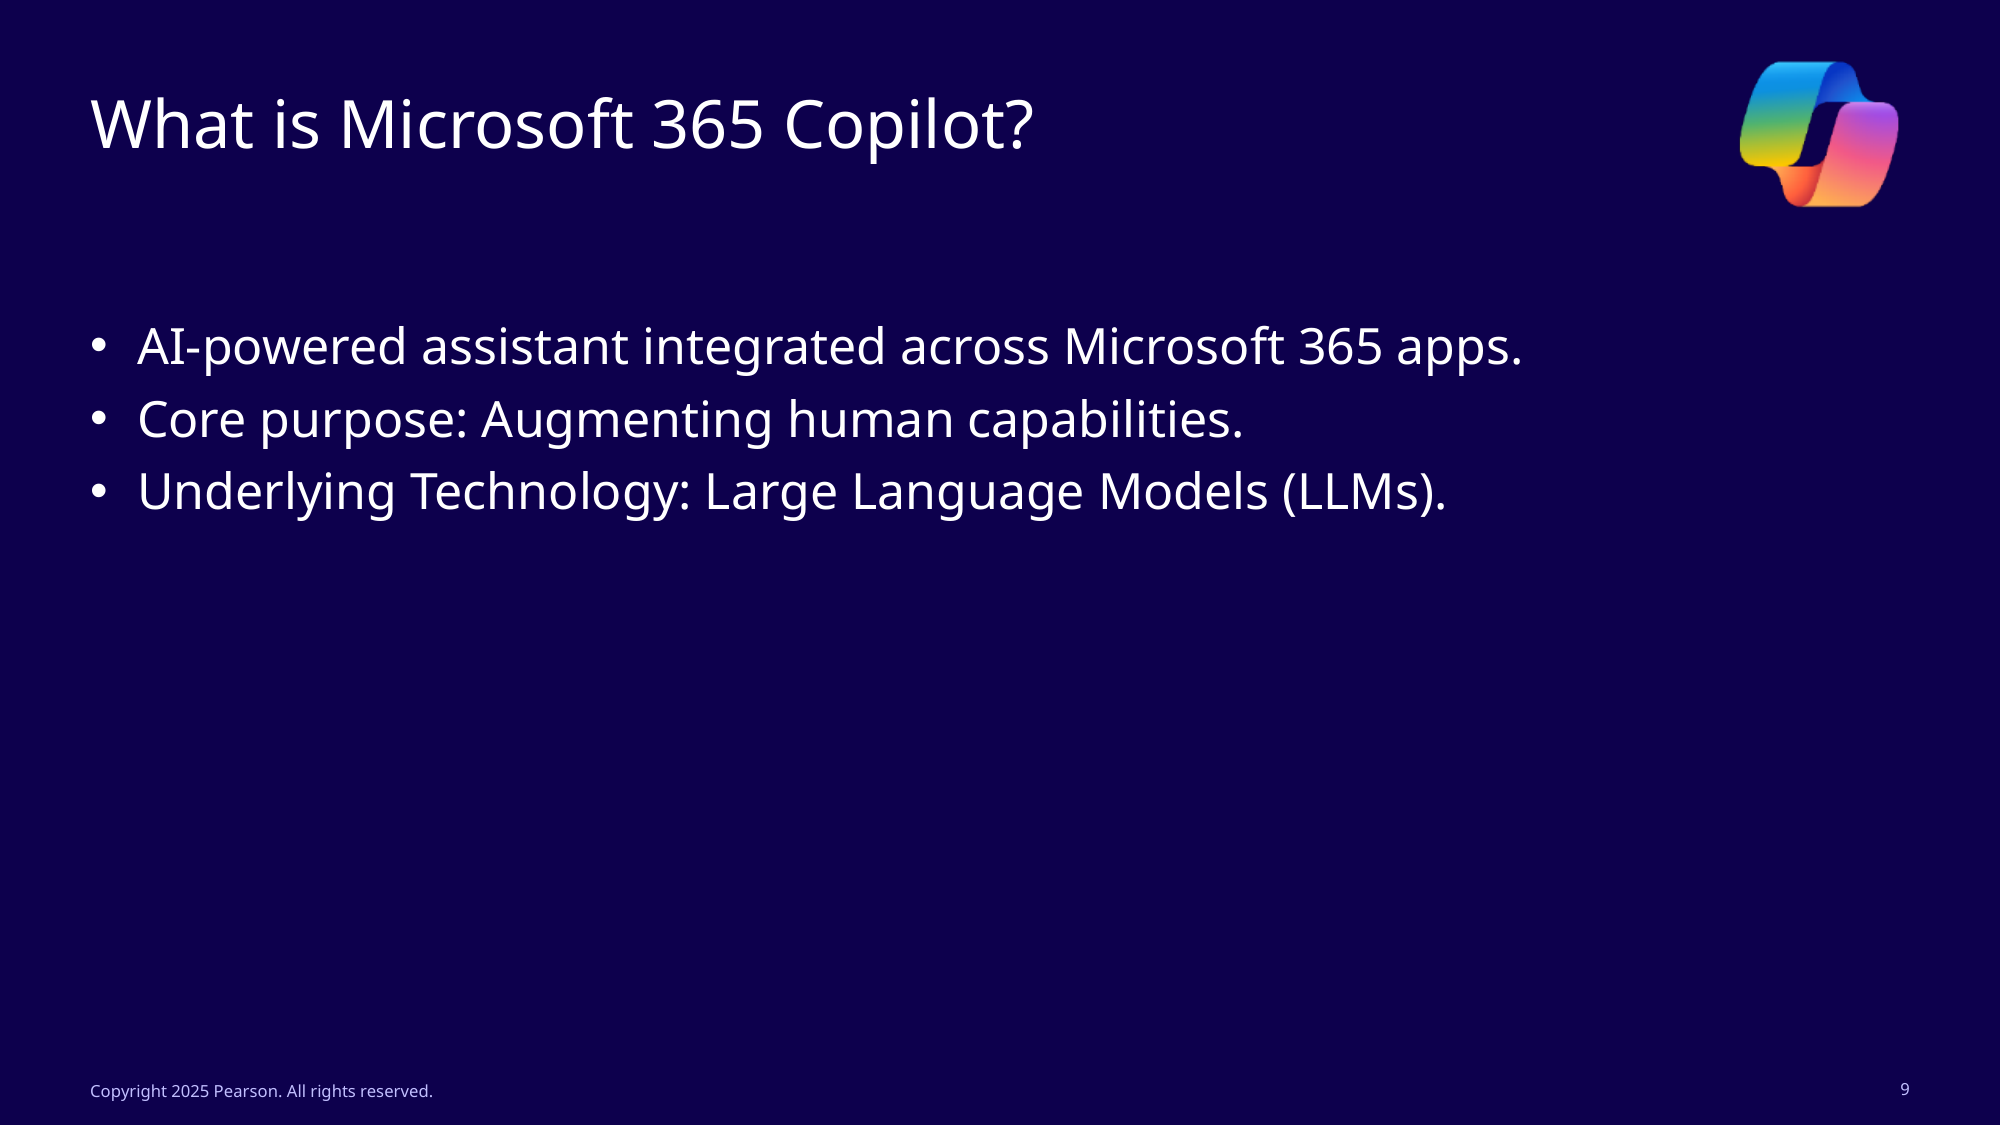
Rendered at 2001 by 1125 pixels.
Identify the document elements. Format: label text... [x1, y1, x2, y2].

picture [1729, 44, 1911, 226]
title What is Microsoft 365 Copilot? [90, 90, 1729, 225]
slide_number 9 [1625, 1056, 1910, 1125]
list AI-powered assistant integrated across Microsoft 365 apps. Core purpose: Augmenting human capabilities. Underlying Technology: Large Language Models (LLMs). [90, 314, 1910, 946]
footer Copyright 2025 Pearson. All rights reserved. [90, 1056, 682, 1125]
